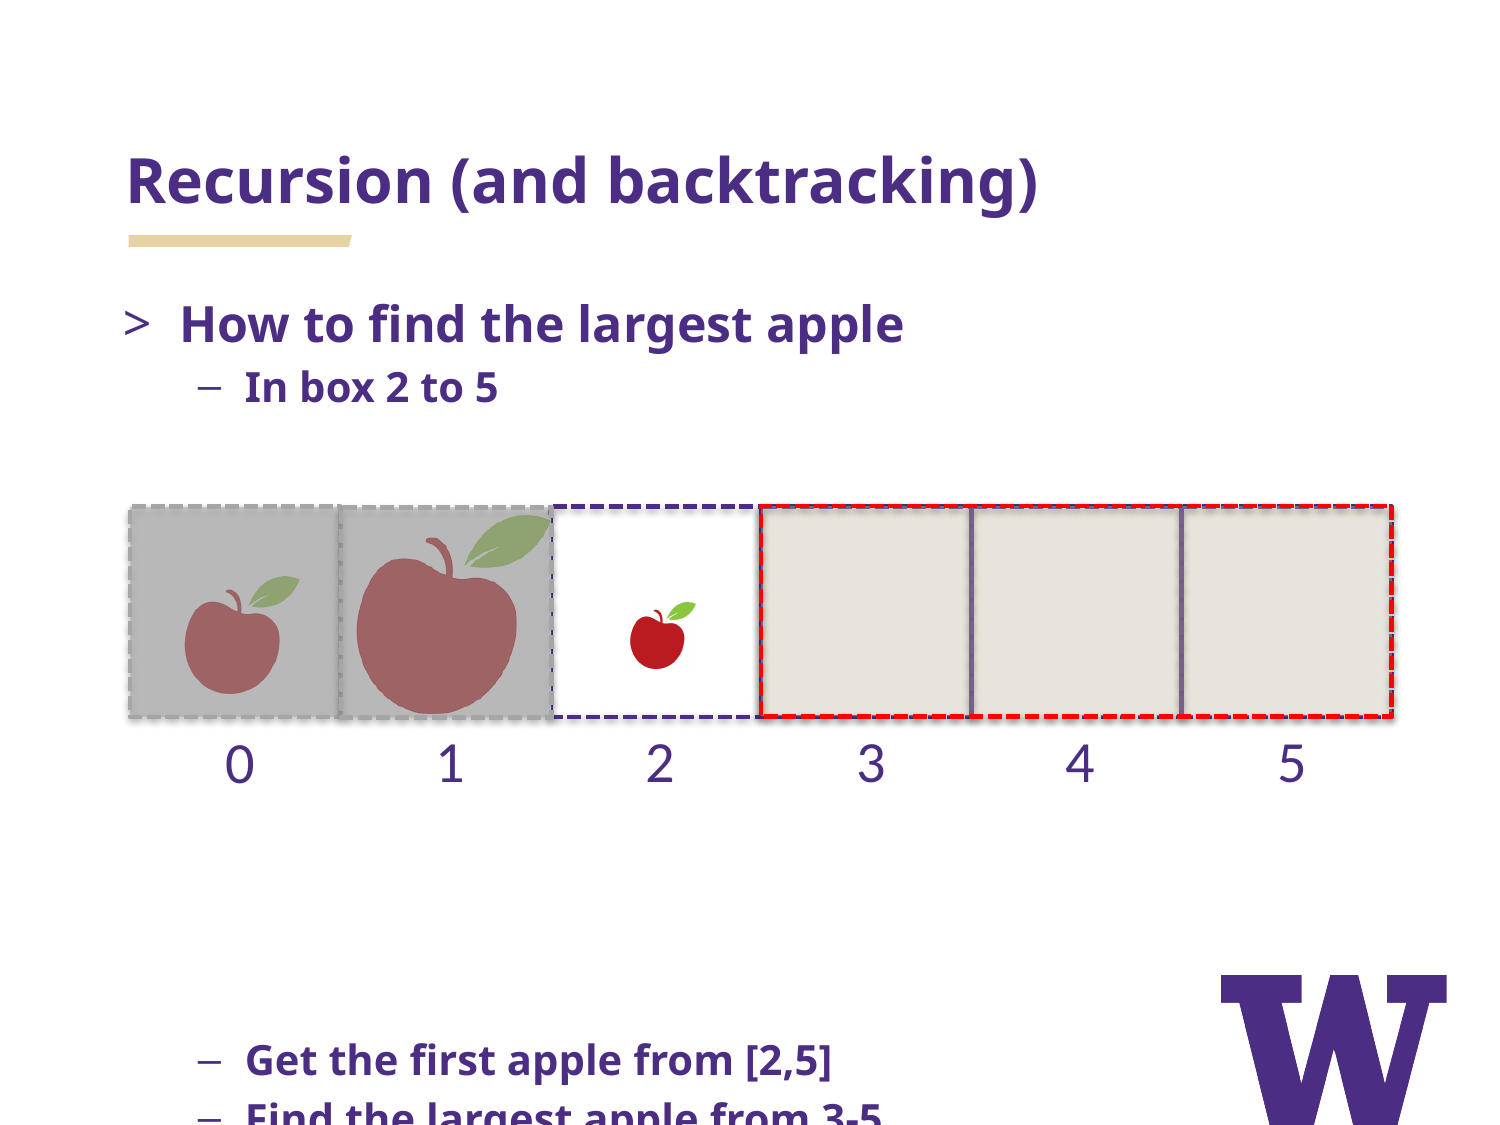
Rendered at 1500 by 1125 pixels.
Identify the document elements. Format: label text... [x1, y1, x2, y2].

text_box 3 [841, 725, 902, 802]
title Recursion (and backtracking) [110, 60, 1453, 224]
text_box [340, 507, 552, 718]
text_box 5 [1262, 725, 1322, 802]
text_box 4 [1050, 725, 1110, 802]
picture [128, 235, 352, 247]
text_box 0 [210, 717, 271, 803]
picture [1221, 975, 1447, 1125]
text_box 1 [420, 726, 480, 802]
list How to find the largest apple In box 2 to 5 Get the first apple from [2,5] Find the largest apple from 3-5 compare it with apple 2 [108, 284, 1453, 944]
picture [630, 601, 696, 669]
picture [356, 515, 551, 714]
text_box [129, 506, 339, 718]
text_box 2 [630, 717, 691, 802]
text_box [551, 506, 757, 718]
text_box [760, 505, 1393, 717]
picture [184, 576, 300, 695]
